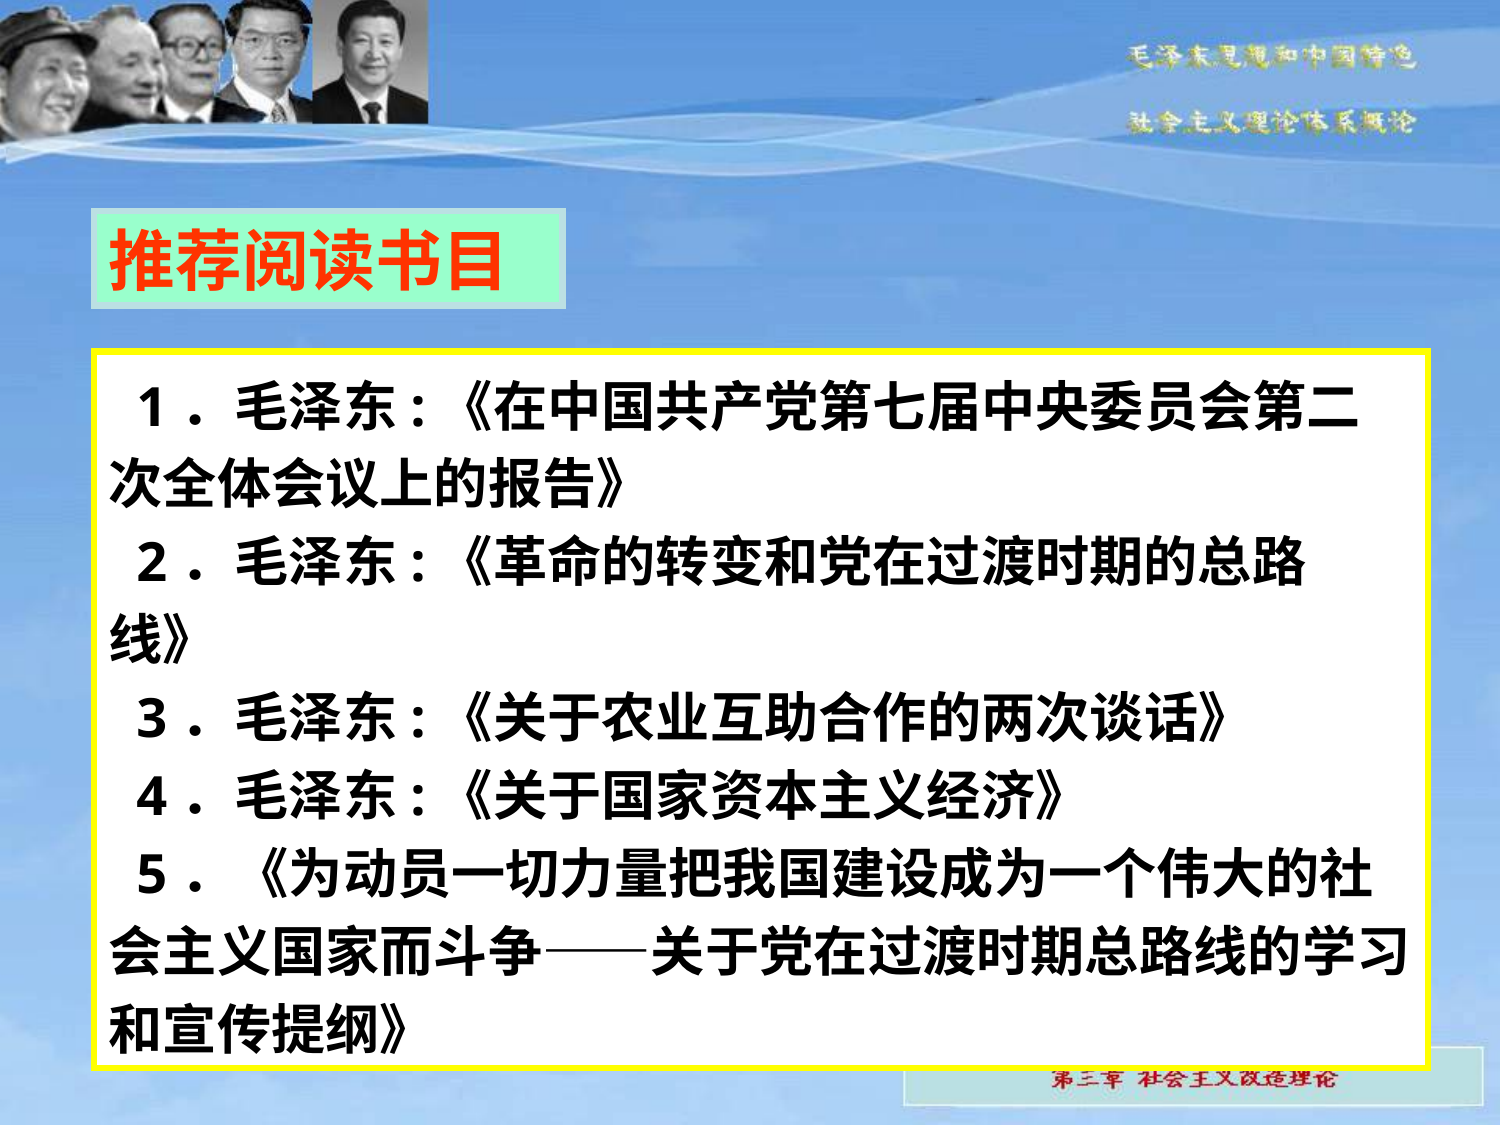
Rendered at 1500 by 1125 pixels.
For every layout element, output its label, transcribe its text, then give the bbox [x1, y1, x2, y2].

text_box 1．毛泽东:《在中国共产党第七届中央委员会第二次全体会议上的报告》 2．毛泽东:《革命的转变和党在过渡时期的总路线》 3．毛泽东:《关于农业互助合作的两次谈话》 4．毛泽东:《关于国家资本主义经济》 5．《为动员一切力量把我国建设成为一个伟大的社会主义国家而斗争——关于党在过渡时期总路线的学习和宣传提纲》 [93, 351, 1429, 1068]
text_box 推荐阅读书目 [93, 210, 563, 306]
picture [0, 0, 1500, 1125]
